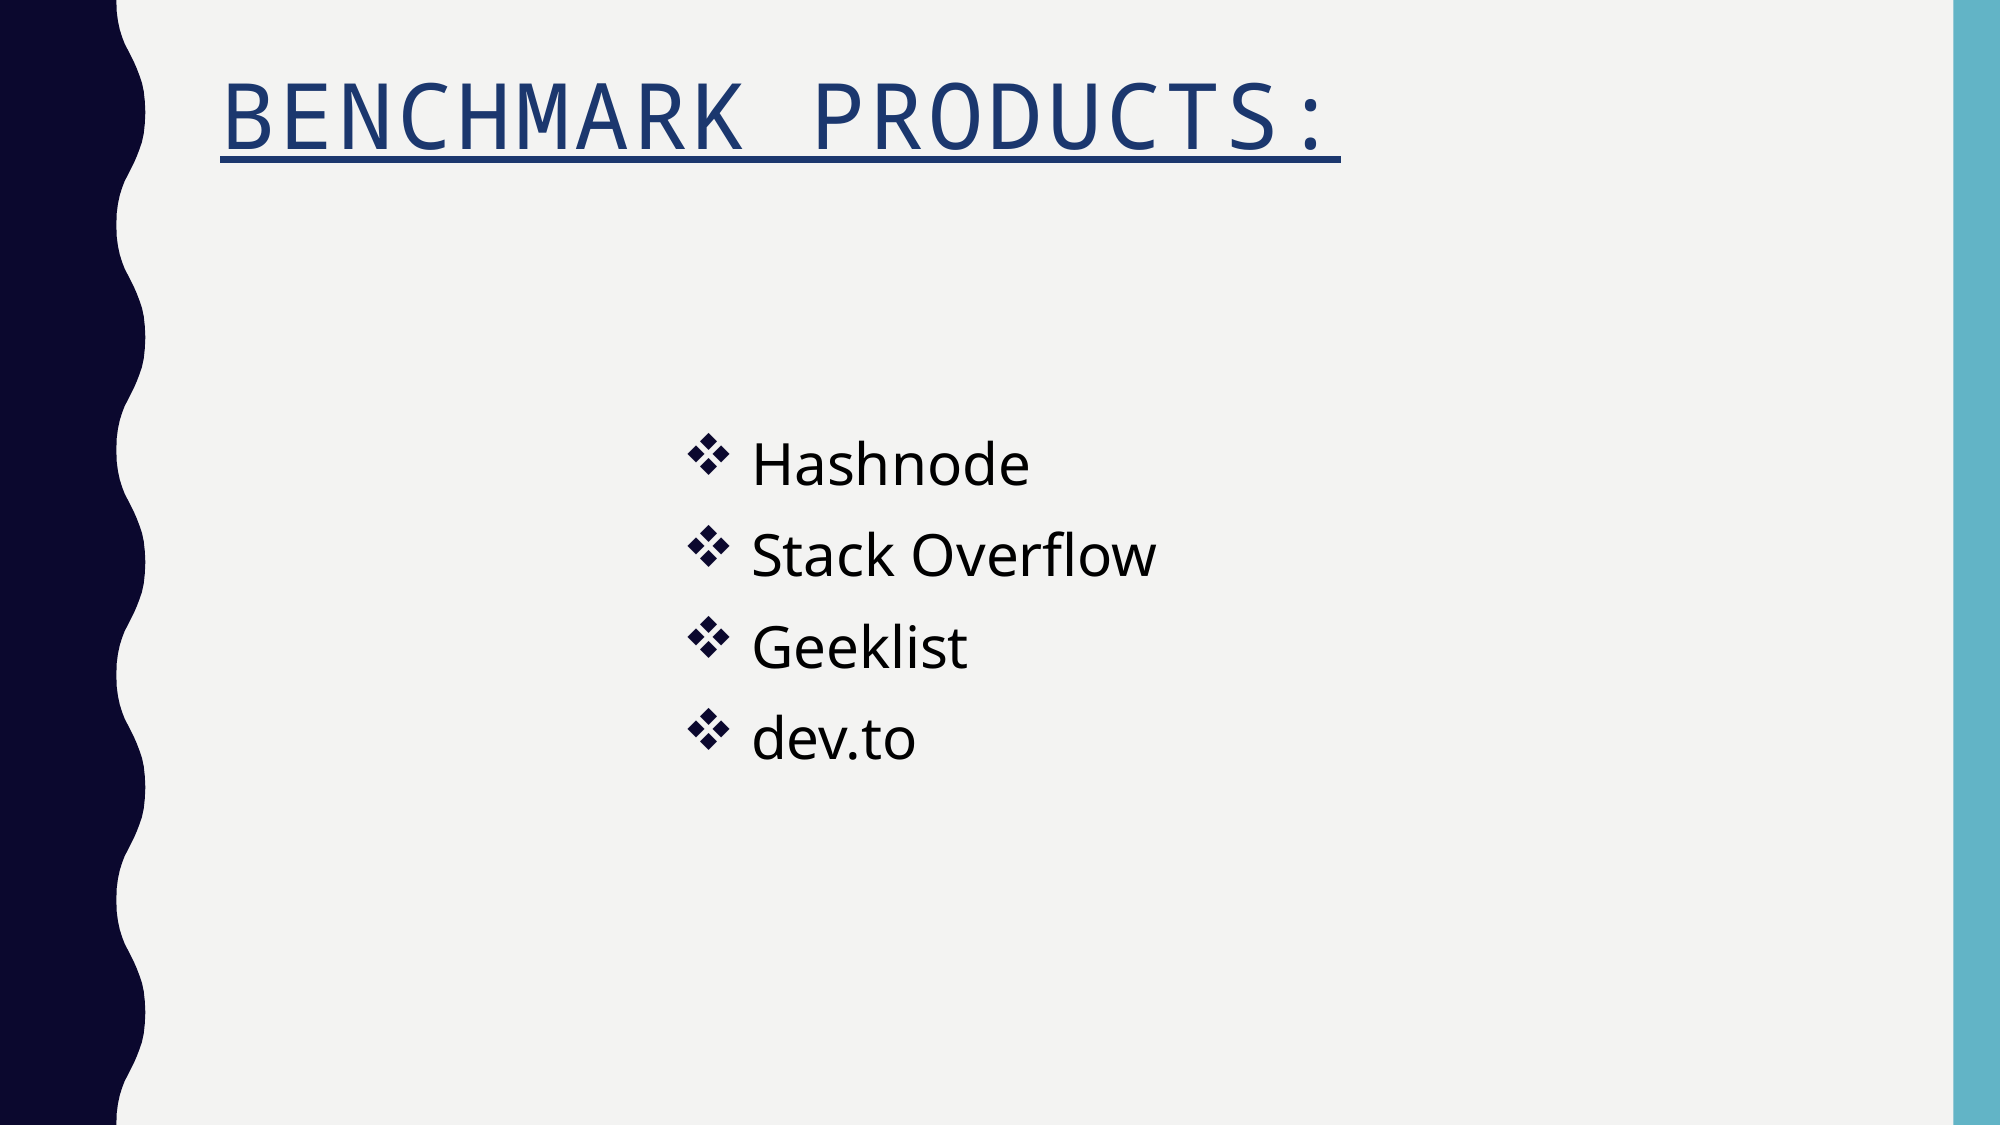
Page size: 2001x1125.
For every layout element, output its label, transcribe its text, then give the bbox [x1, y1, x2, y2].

title Benchmark products: [205, 62, 1875, 308]
list Hashnode Stack Overflow Geeklist dev.to [667, 412, 1866, 871]
